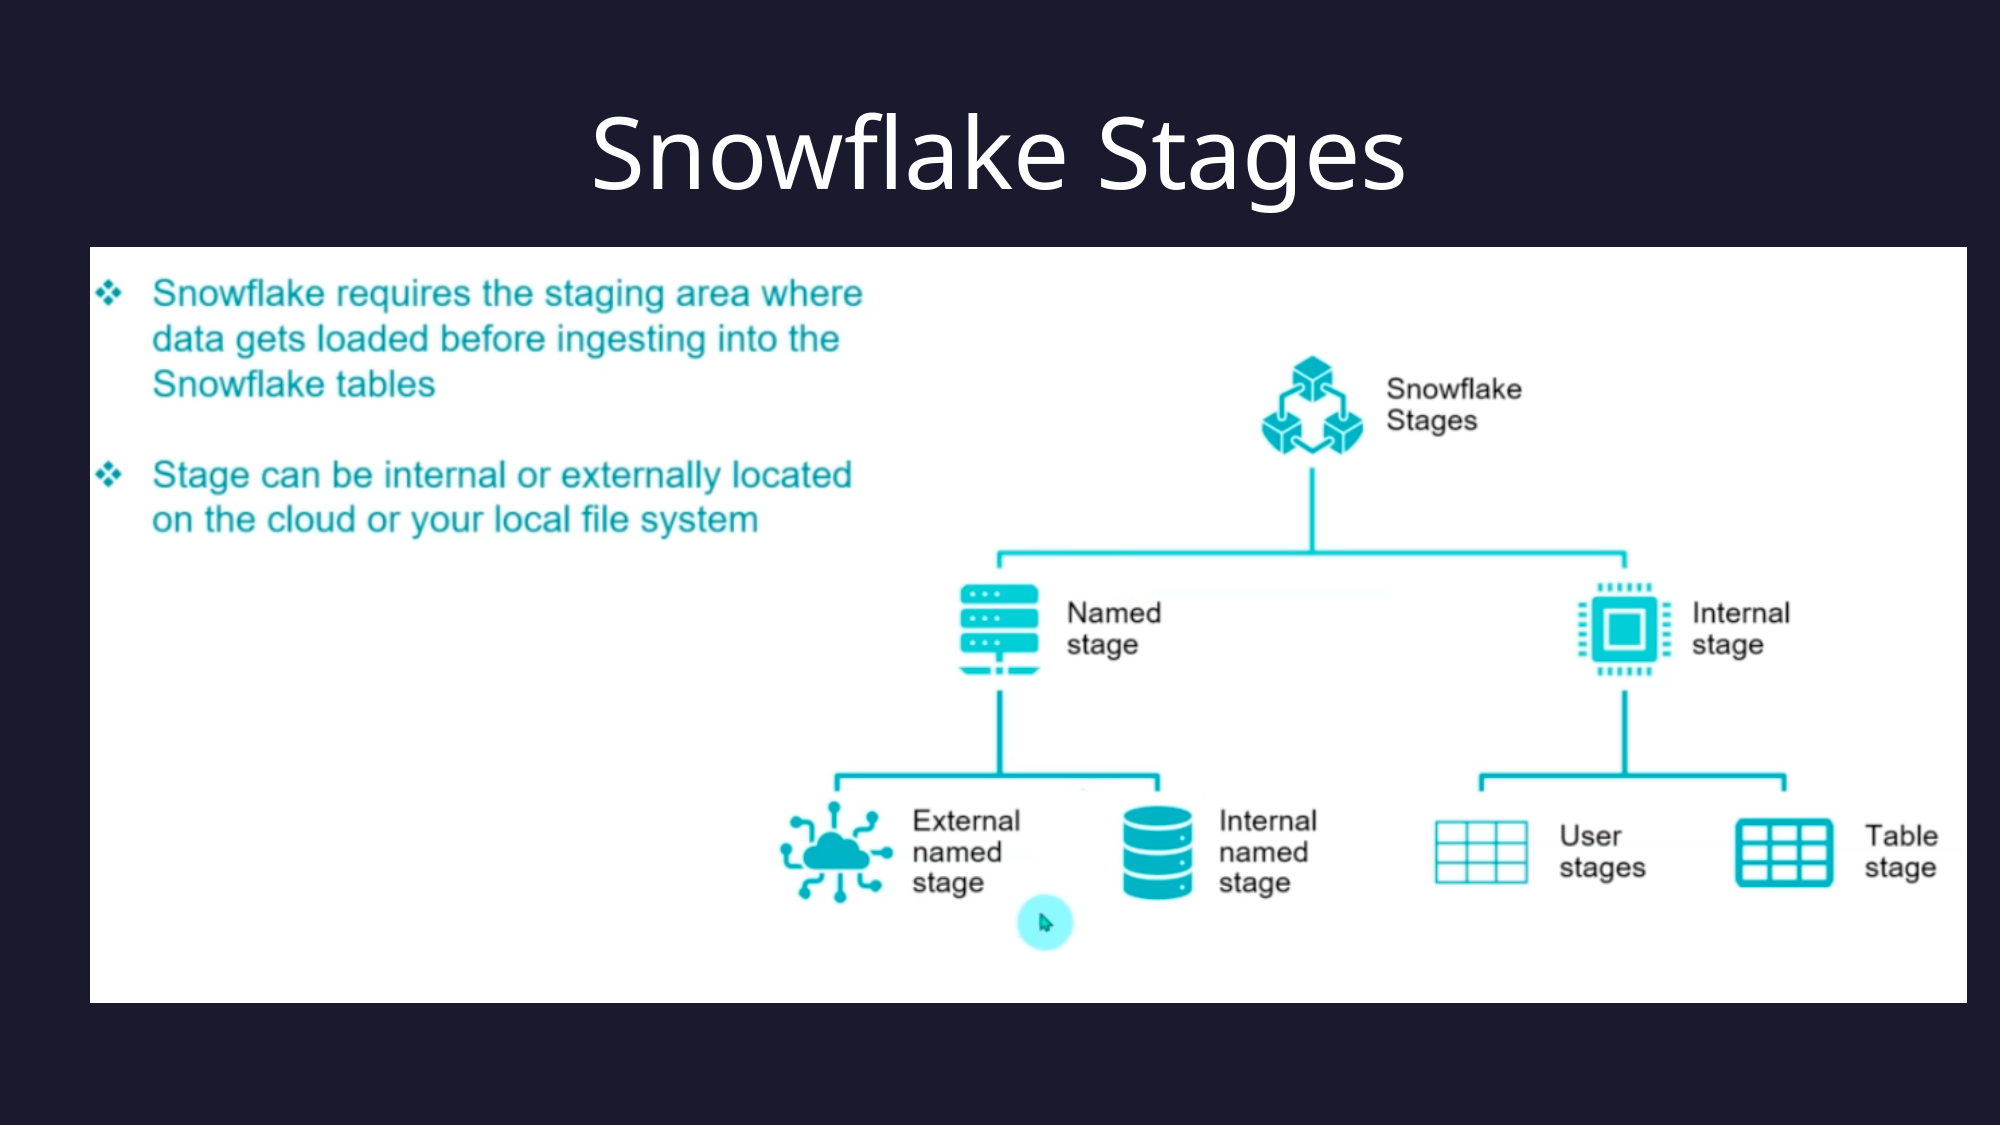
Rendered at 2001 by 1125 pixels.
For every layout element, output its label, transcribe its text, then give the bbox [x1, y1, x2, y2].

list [90, 247, 1967, 1004]
title Snowflake Stages [90, 90, 1910, 247]
